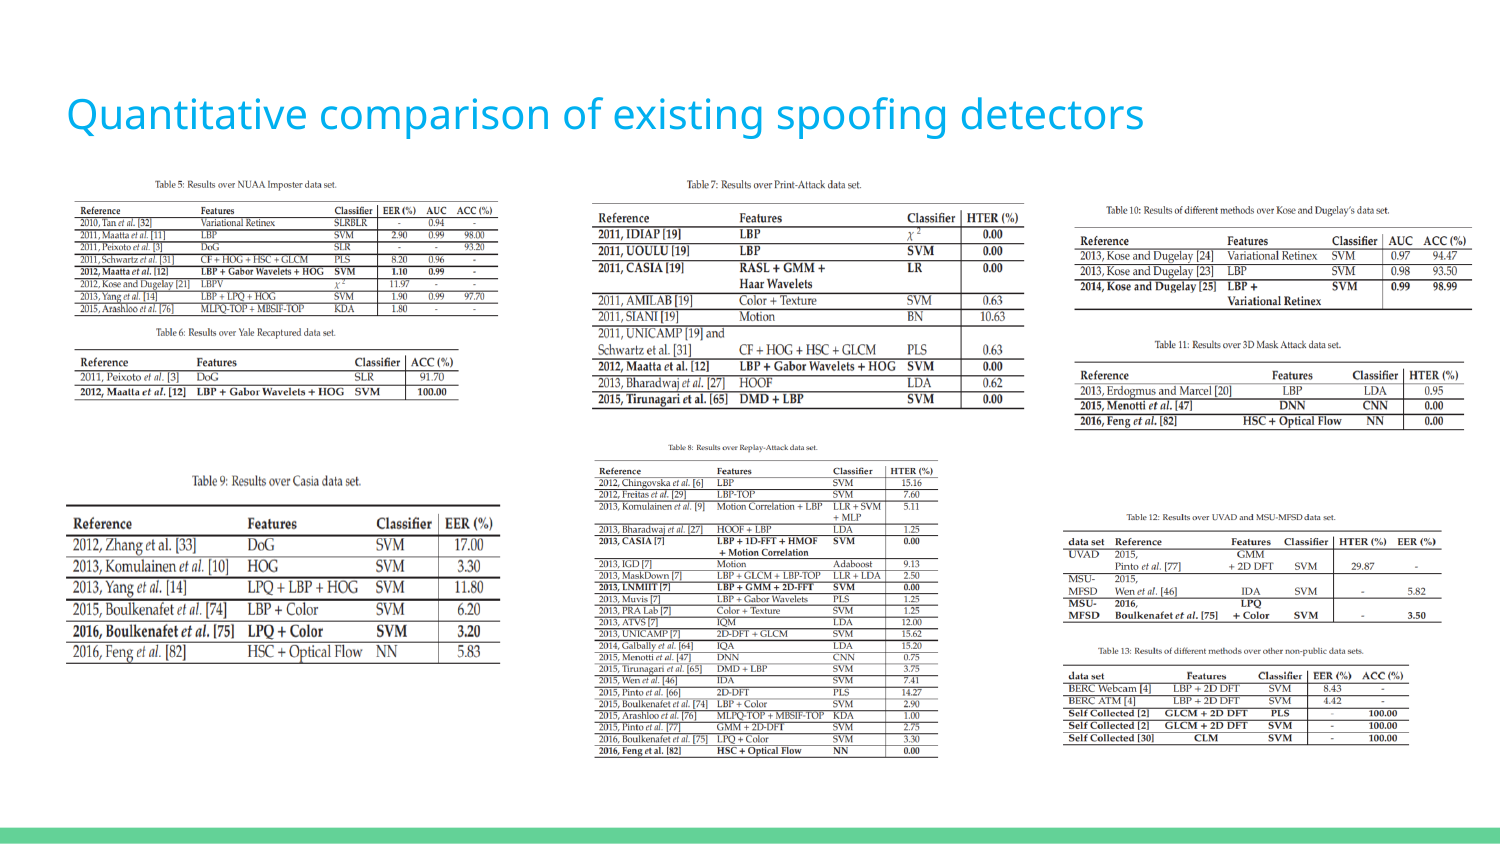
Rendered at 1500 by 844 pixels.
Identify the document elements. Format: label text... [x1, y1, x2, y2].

picture [1056, 504, 1450, 762]
picture [60, 166, 507, 412]
picture [60, 470, 516, 688]
picture [556, 174, 1038, 420]
title Quantitative comparison of existing spoofing detectors [51, 72, 1449, 167]
picture [578, 440, 955, 762]
picture [1071, 196, 1477, 442]
